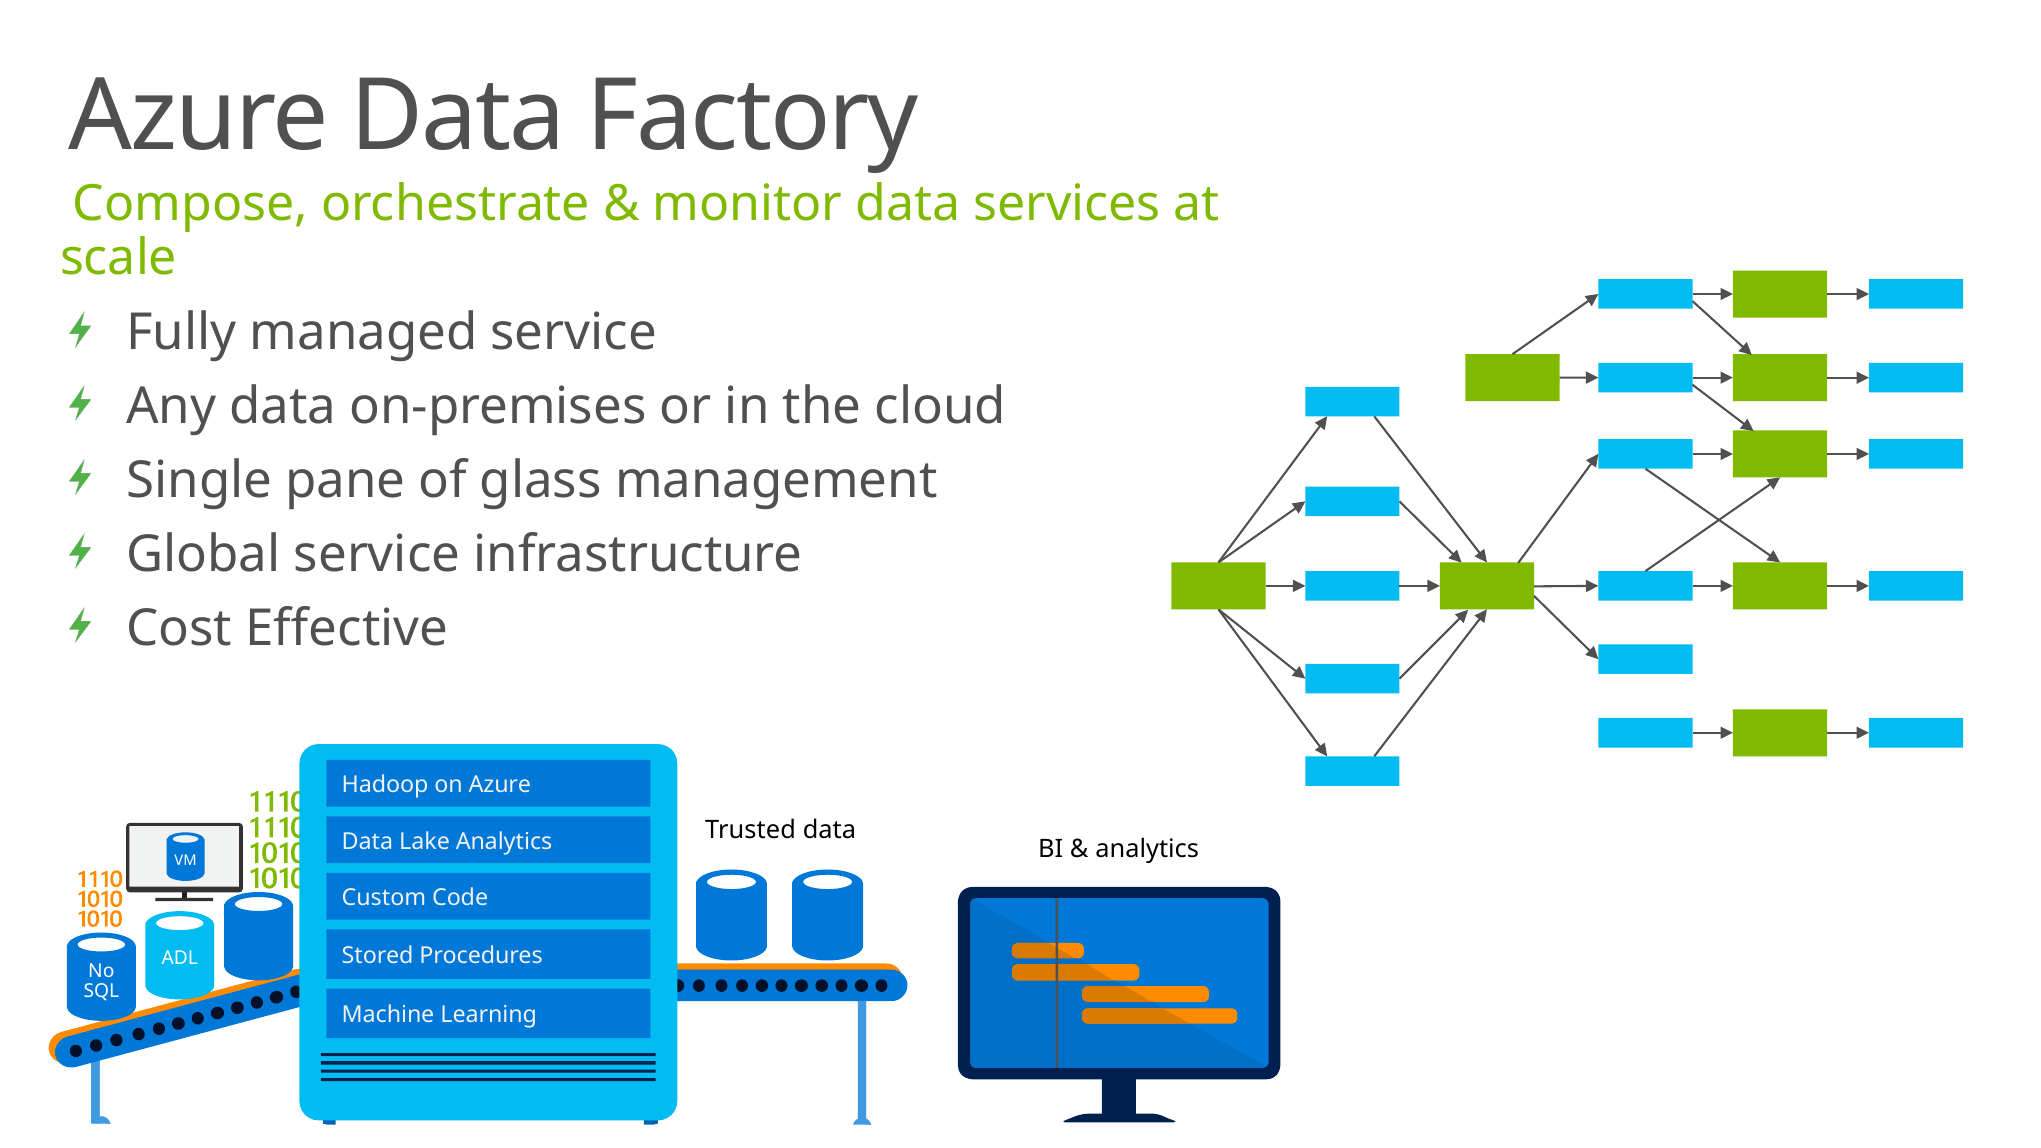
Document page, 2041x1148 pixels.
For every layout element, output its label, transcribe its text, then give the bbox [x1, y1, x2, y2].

picture [69, 607, 91, 643]
title Azure Data Factory [45, 48, 1996, 199]
picture [69, 533, 91, 569]
picture [69, 459, 91, 495]
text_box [1171, 270, 1964, 787]
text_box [44, 743, 1281, 1125]
list Fully managed service Any data on-premises or in the cloud Single pane of glass management Global service infrastructure Cost Effective [45, 283, 1171, 682]
text_box Compose, orchestrate & monitor data services at scale [45, 199, 1292, 283]
picture [69, 385, 91, 421]
picture [69, 311, 91, 348]
